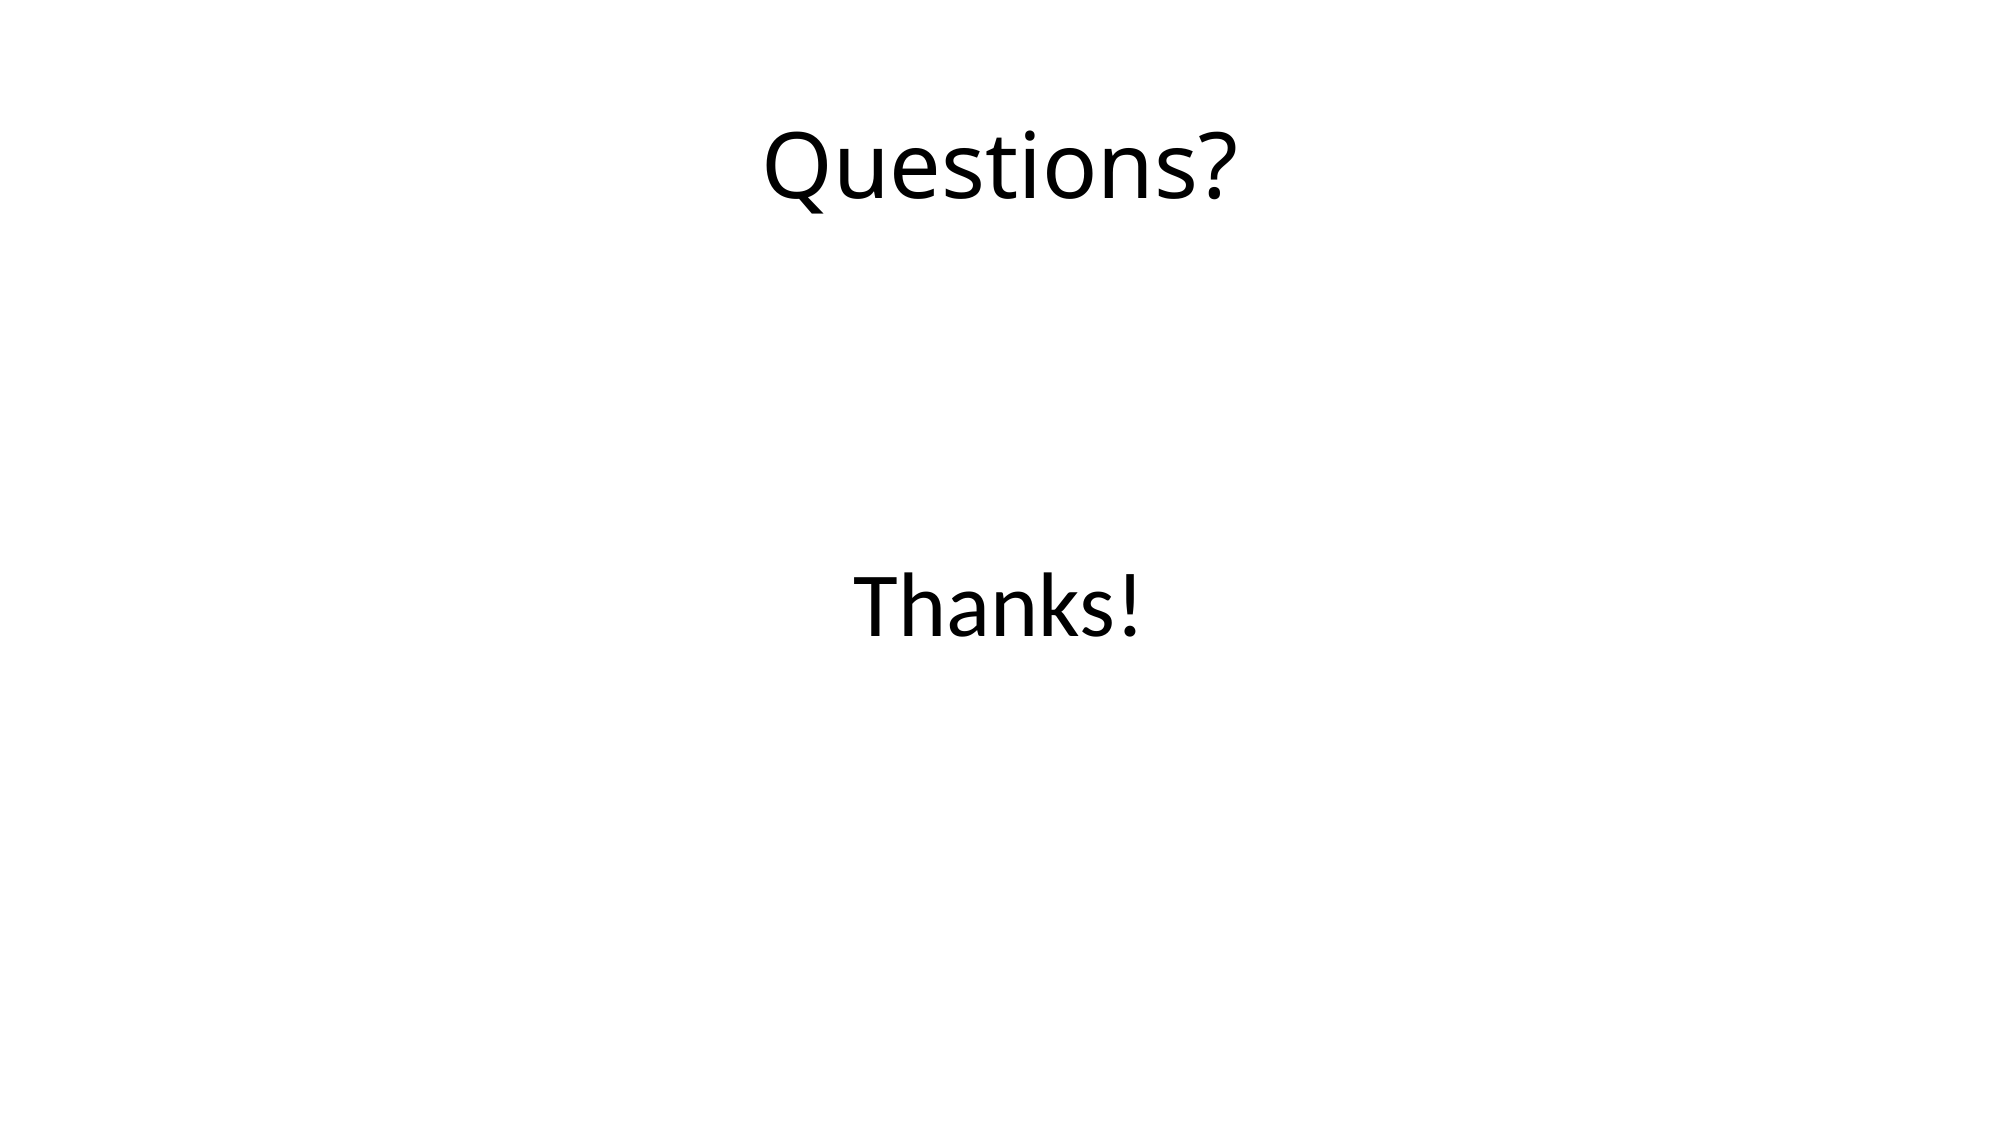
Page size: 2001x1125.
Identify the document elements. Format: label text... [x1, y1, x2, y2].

title Questions? [137, 59, 1863, 278]
list Thanks! [137, 549, 1863, 679]
